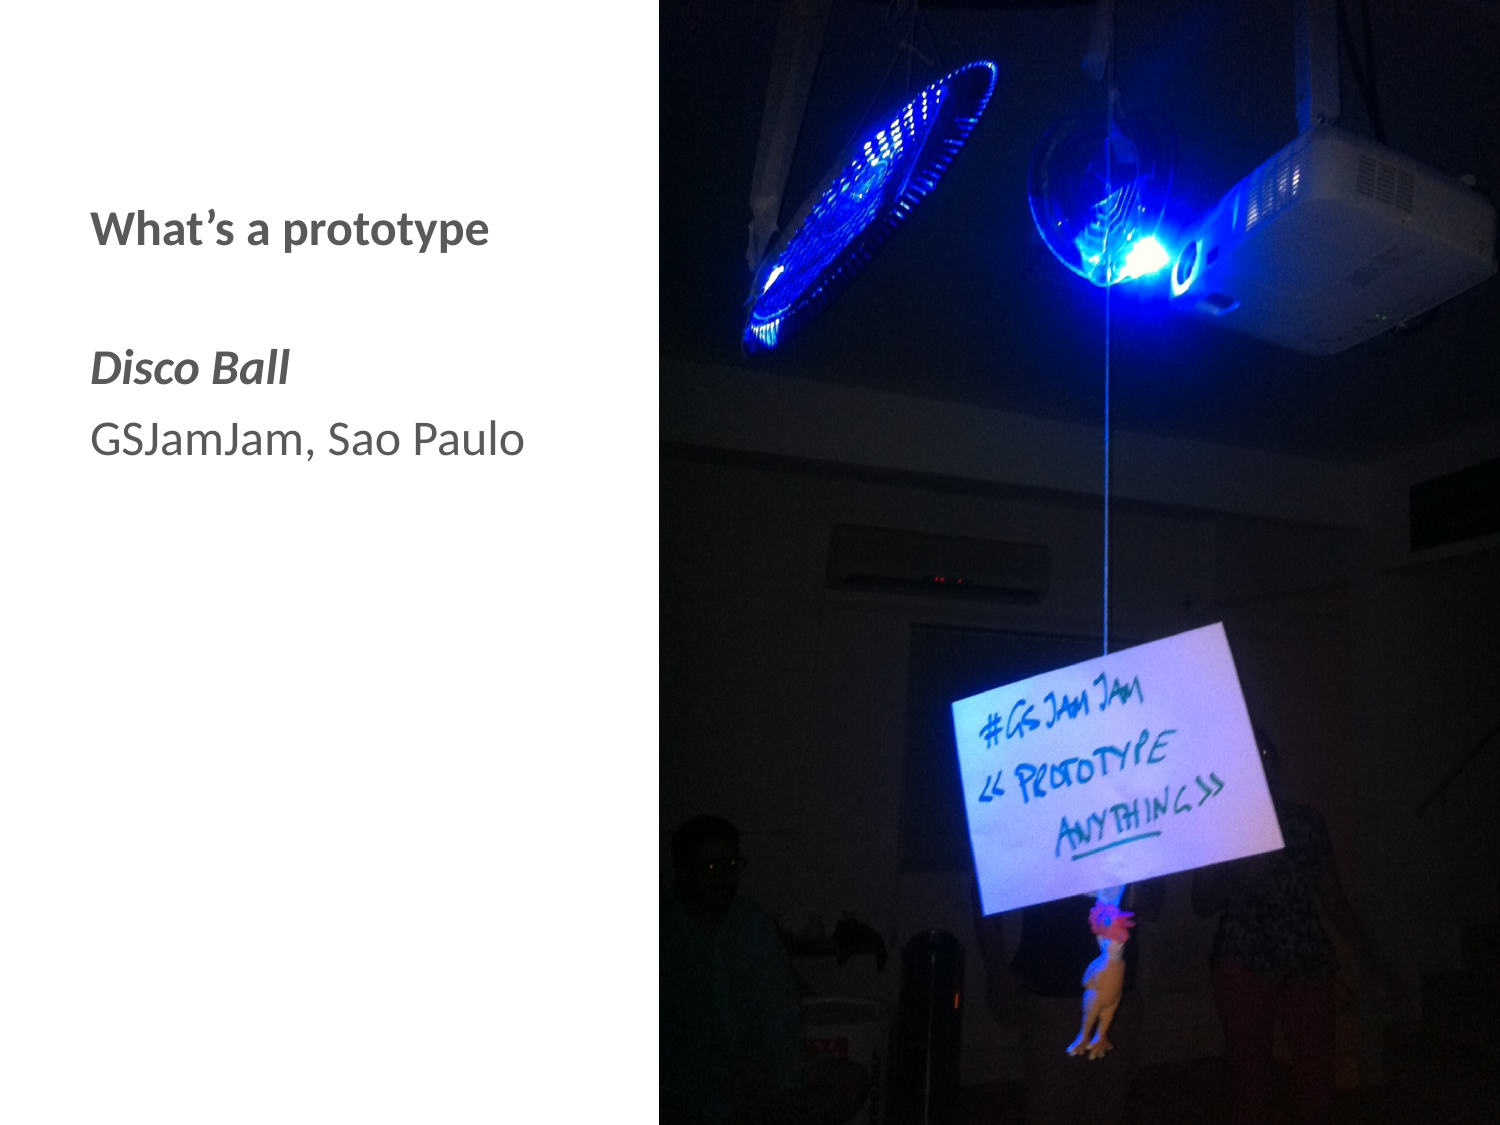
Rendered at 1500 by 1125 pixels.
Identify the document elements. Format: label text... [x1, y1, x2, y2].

list What’s a prototype Disco Ball GSJamJam, Sao Paulo [75, 187, 654, 930]
picture [659, 0, 1500, 1125]
